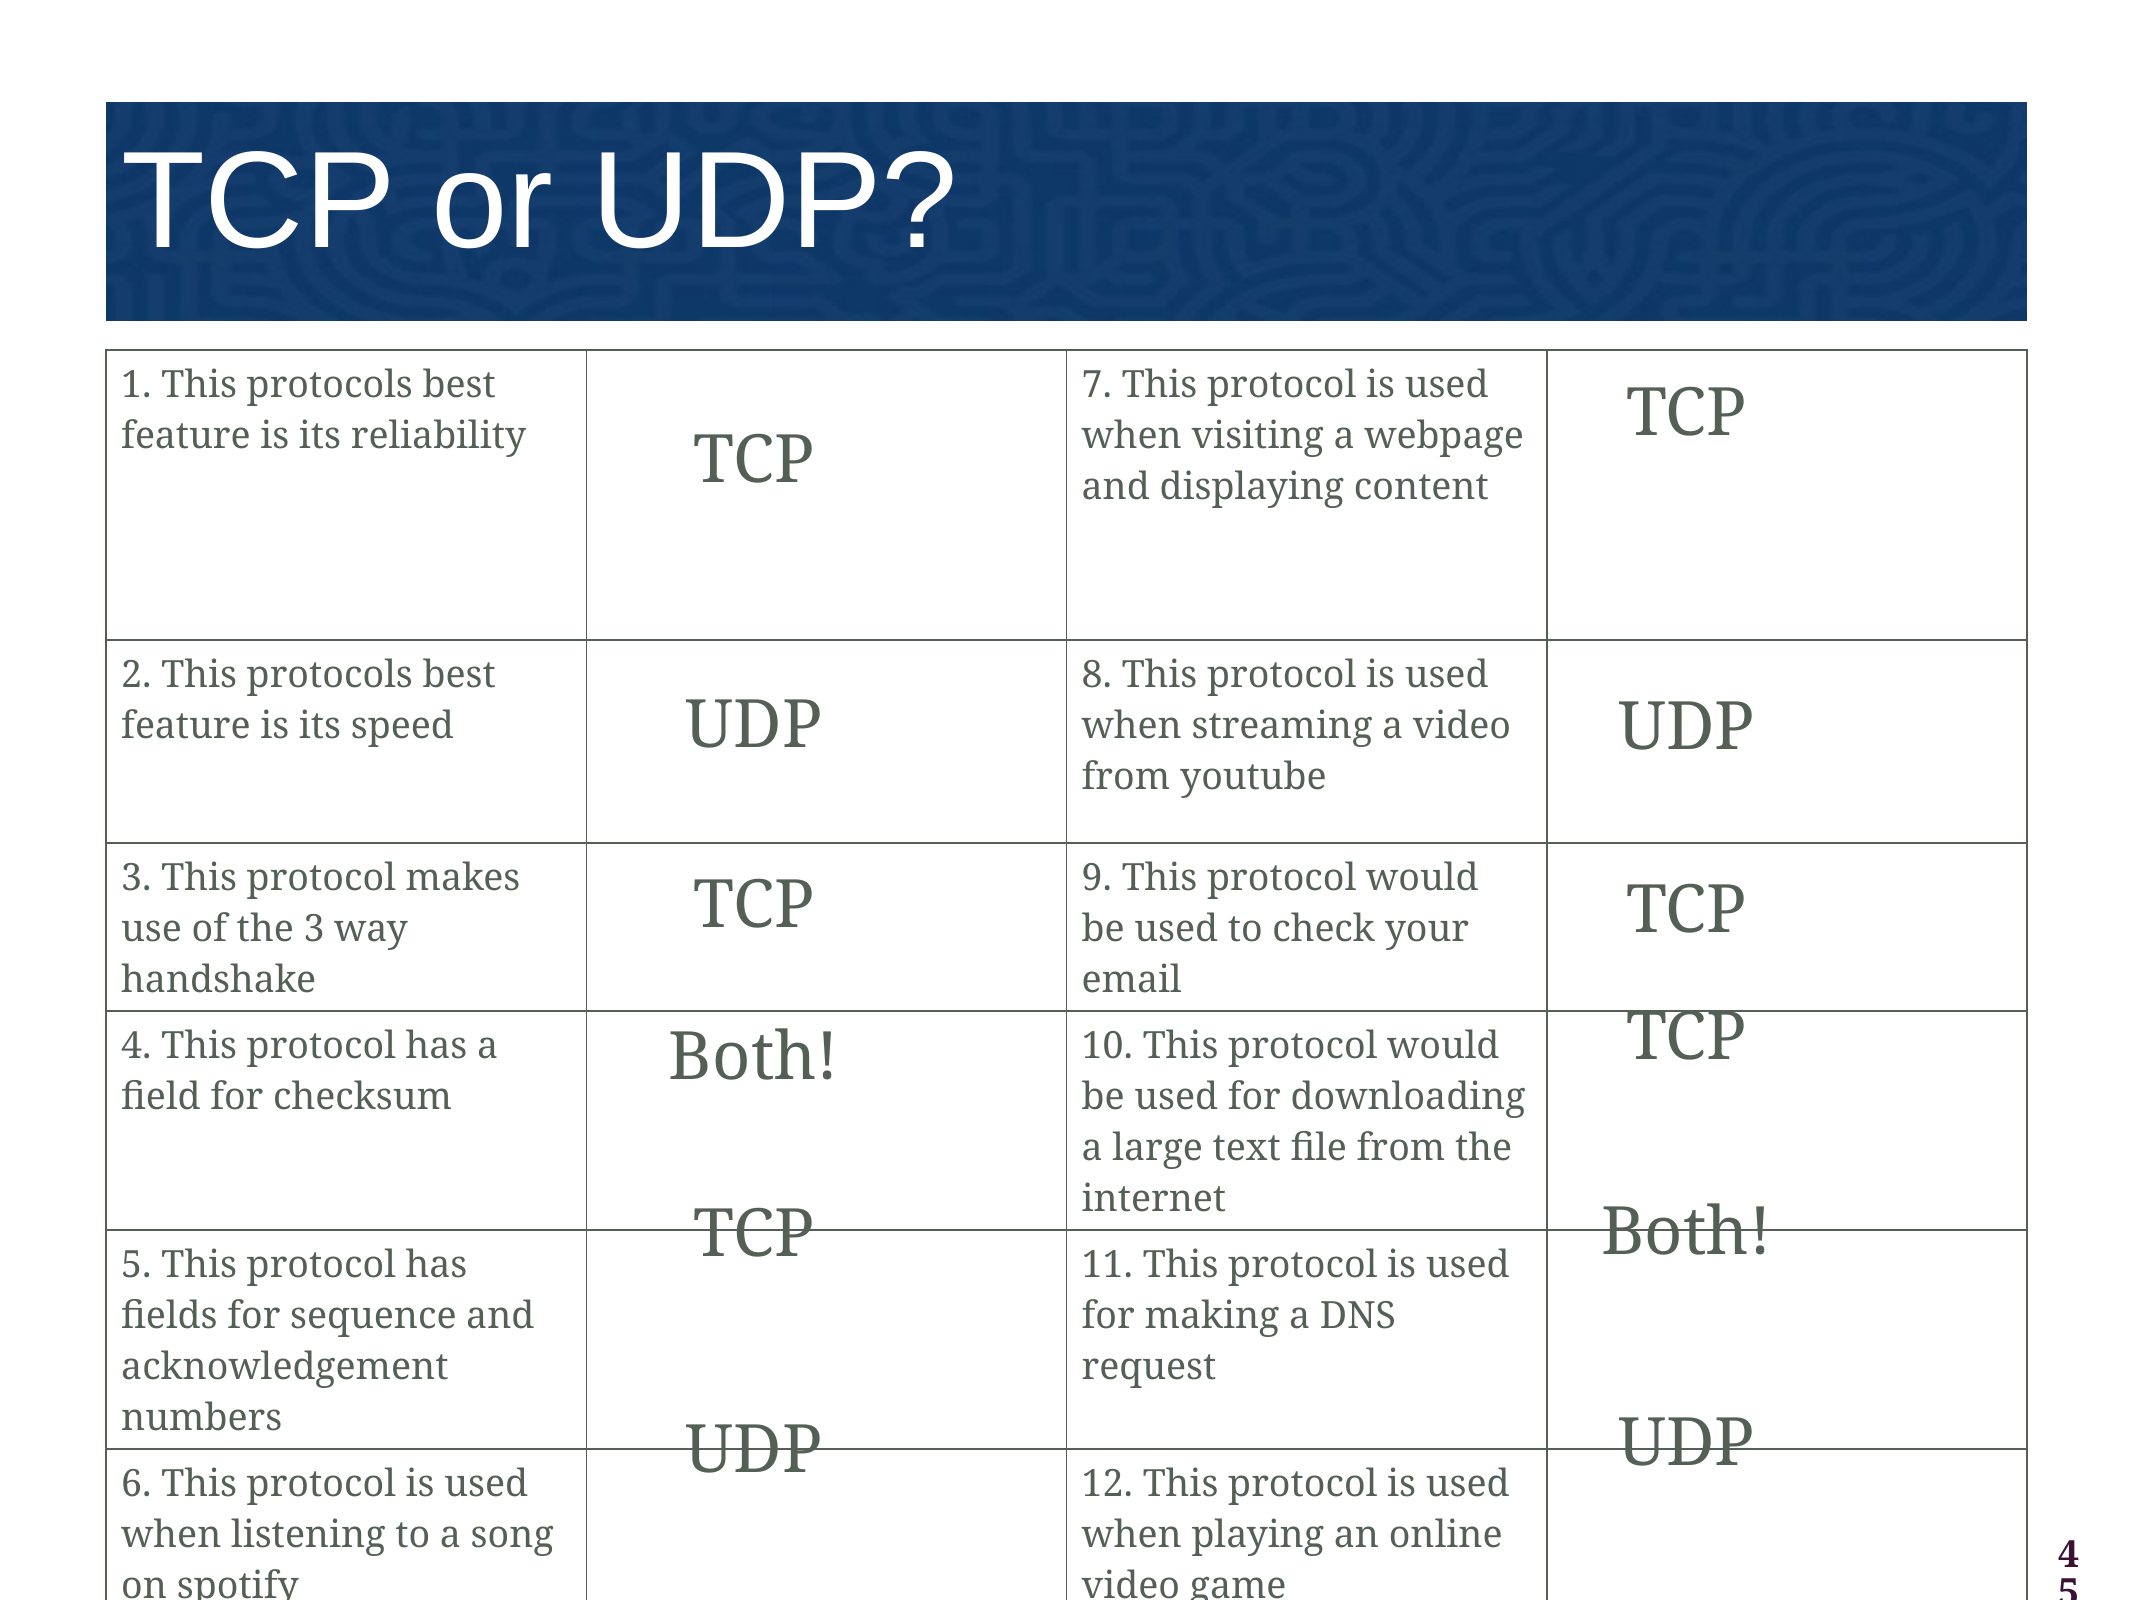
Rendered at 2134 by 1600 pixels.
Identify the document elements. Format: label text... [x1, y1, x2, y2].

table_cell [587, 1450, 1066, 1600]
table_cell 12. This protocol is used when playing an online video game [1067, 1450, 1546, 1600]
table_cell [587, 844, 1066, 1010]
table_cell [1548, 844, 2026, 1010]
table_cell 9. This protocol would be used to check your email [1067, 844, 1546, 1010]
text_box TCP [1510, 984, 1863, 1081]
table_header 1. This protocols best feature is its reliability [107, 351, 586, 639]
table_cell 6. This protocol is used when listening to a song on spotify [107, 1450, 586, 1600]
table_cell 2. This protocols best feature is its speed [107, 641, 586, 842]
table_cell 8. This protocol is used when streaming a video from youtube [1067, 641, 1546, 842]
text_box TCP [1510, 857, 1863, 954]
table_cell 10. This protocol would be used for downloading a large text file from the internet [1067, 1012, 1546, 1229]
text_box TCP [578, 407, 930, 505]
text_box TCP or UDP? [106, 102, 2027, 321]
table_cell [1548, 1231, 2026, 1448]
table_cell [1548, 641, 2026, 842]
table_header [1548, 351, 2026, 639]
table_cell [587, 1231, 1066, 1448]
text_box UDP [1510, 1390, 1863, 1488]
table_cell [1548, 1450, 2026, 1600]
slide_number 45 [2049, 1521, 2105, 1585]
text_box Both! [1510, 1179, 1863, 1276]
table_cell [587, 641, 1066, 842]
table_cell 5. This protocol has fields for sequence and acknowledgement numbers [107, 1231, 586, 1448]
text_box UDP [578, 671, 930, 769]
text_box Both! [578, 1004, 930, 1102]
text_box TCP [1510, 360, 1863, 458]
table_header [587, 351, 1066, 639]
text_box TCP [578, 851, 930, 949]
table_header 7. This protocol is used when visiting a webpage and displaying content [1067, 351, 1546, 639]
table_cell [1548, 1012, 2026, 1229]
table_cell 11. This protocol is used for making a DNS request [1067, 1231, 1546, 1448]
table_cell 4. This protocol has a field for checksum [107, 1012, 586, 1229]
text_box UDP [578, 1397, 930, 1495]
text_box UDP [1510, 674, 1863, 771]
table_cell [587, 1012, 1066, 1229]
table_cell 3. This protocol makes use of the 3 way handshake [107, 844, 586, 1010]
text_box TCP [578, 1181, 930, 1279]
